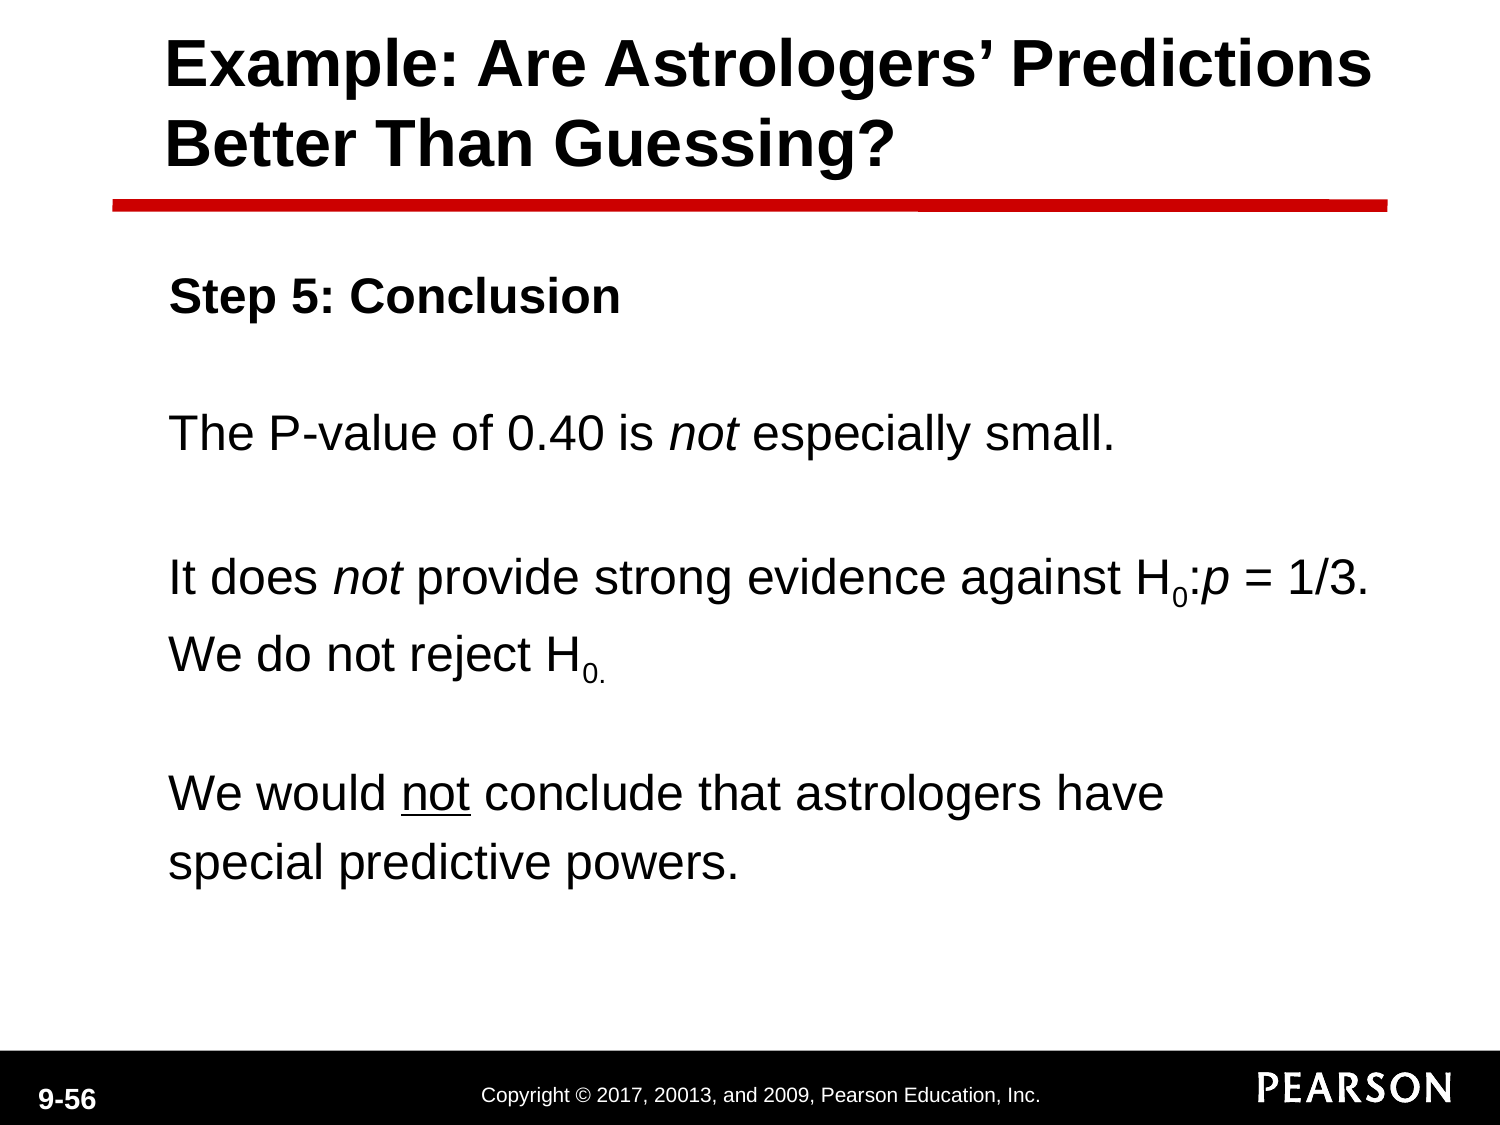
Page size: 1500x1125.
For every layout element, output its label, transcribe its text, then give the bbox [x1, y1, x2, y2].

list Step 5: Conclusion The P-value of 0.40 is not especially small. It does not provide strong evidence against H0:p = 1/3. We do not reject H0. We would not conclude that astrologers have special predictive powers. [150, 262, 1463, 1006]
text_box Example: Are Astrologers’ Predictions Better Than Guessing? [150, 12, 1450, 188]
